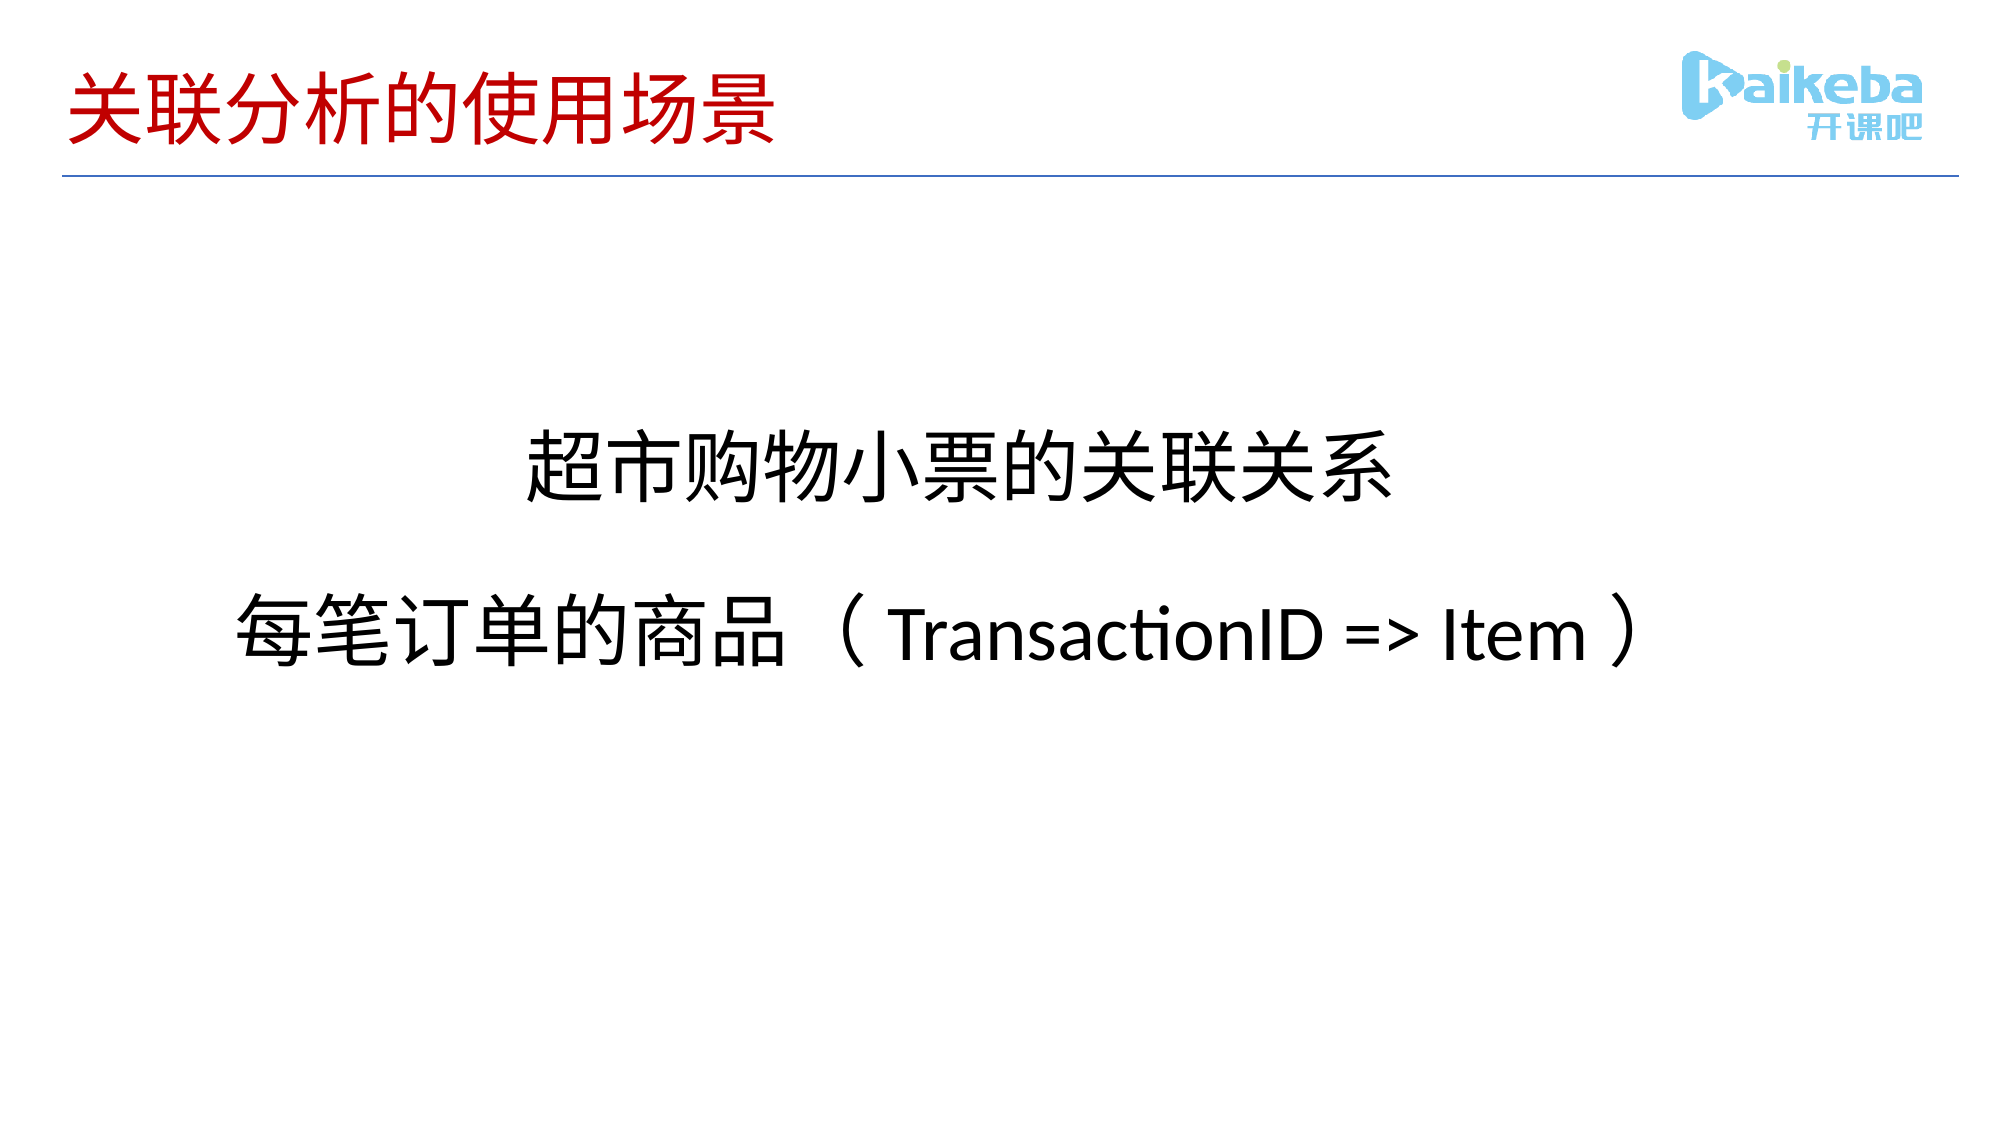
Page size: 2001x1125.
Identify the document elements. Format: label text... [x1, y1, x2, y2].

list 超市购物小票的关联关系 每笔订单的商品（TransactionID => Item） [136, 246, 1785, 1059]
title 关联分析的使用场景 [57, 59, 1728, 167]
text_box [1653, 21, 1950, 167]
